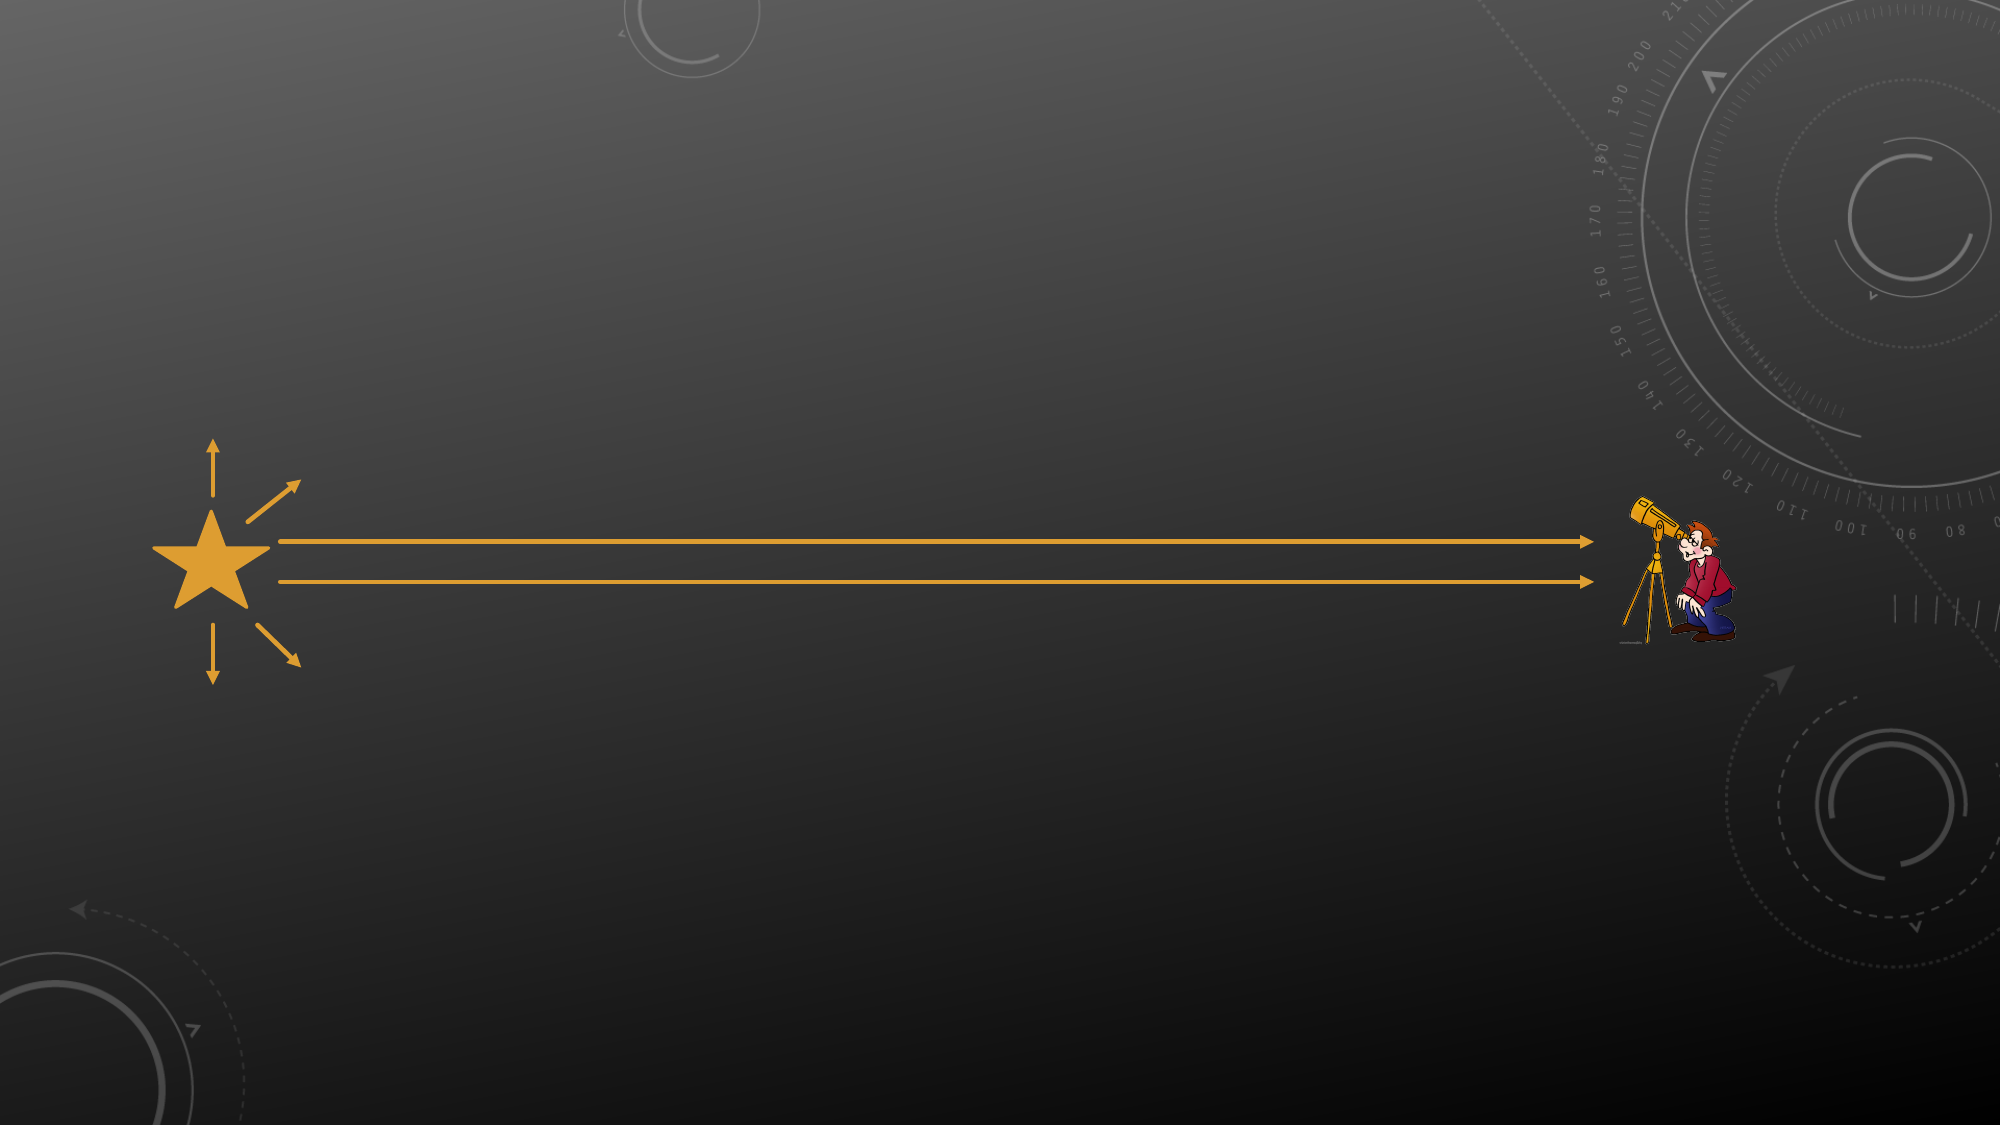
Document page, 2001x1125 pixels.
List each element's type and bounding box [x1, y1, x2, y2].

text_box [152, 509, 271, 609]
text_box [257, 624, 302, 668]
picture [0, 0, 2000, 1125]
text_box [247, 479, 302, 523]
